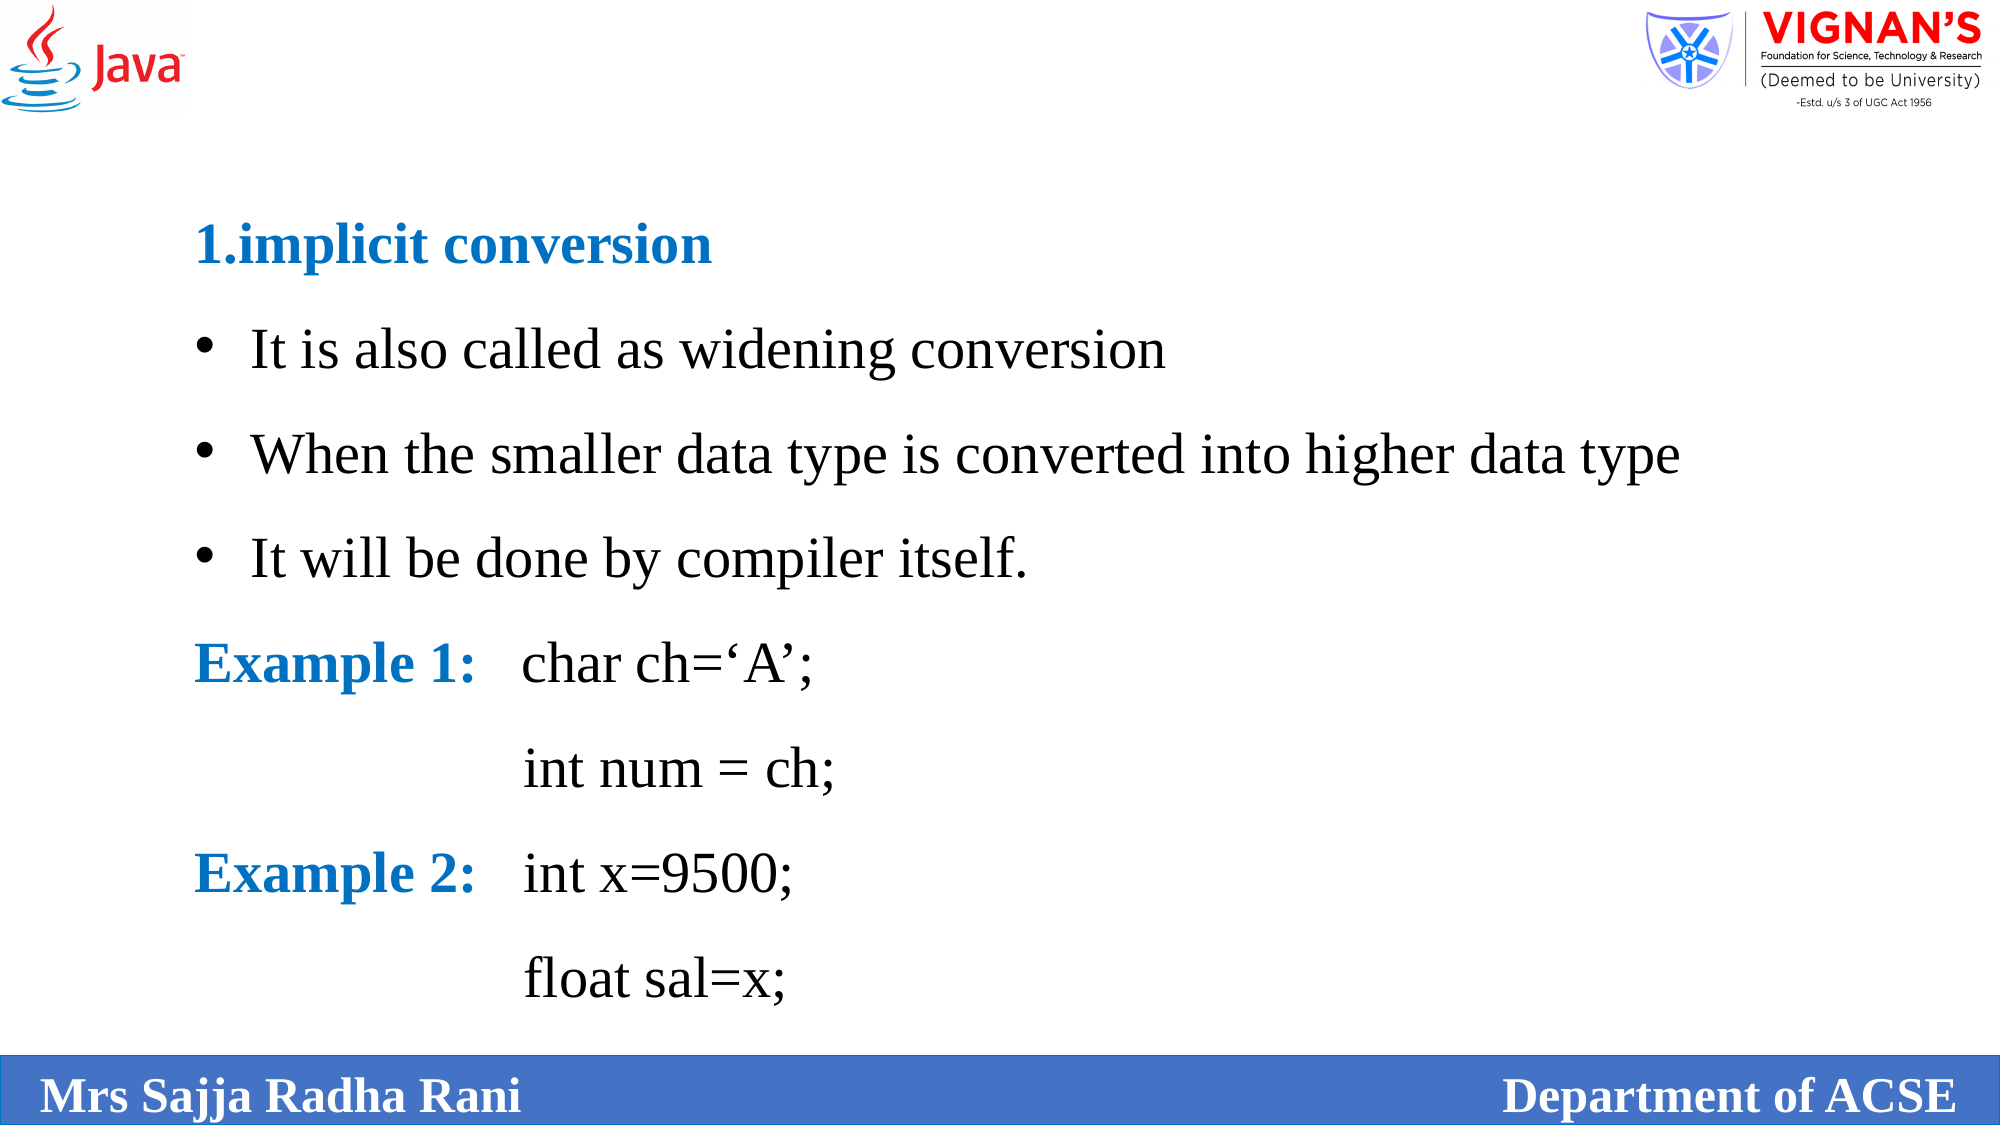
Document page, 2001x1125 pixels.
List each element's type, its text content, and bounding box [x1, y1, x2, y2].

picture [0, 0, 186, 116]
text_box 1.implicit conversion It is also called as widening conversion When the smaller data type is converted into higher data type It will be done by compiler itself. Example 1: char ch=‘A’; int num = ch; Example 2: int x=9500; float sal=x; [179, 162, 1907, 1017]
picture [1631, 0, 2000, 116]
